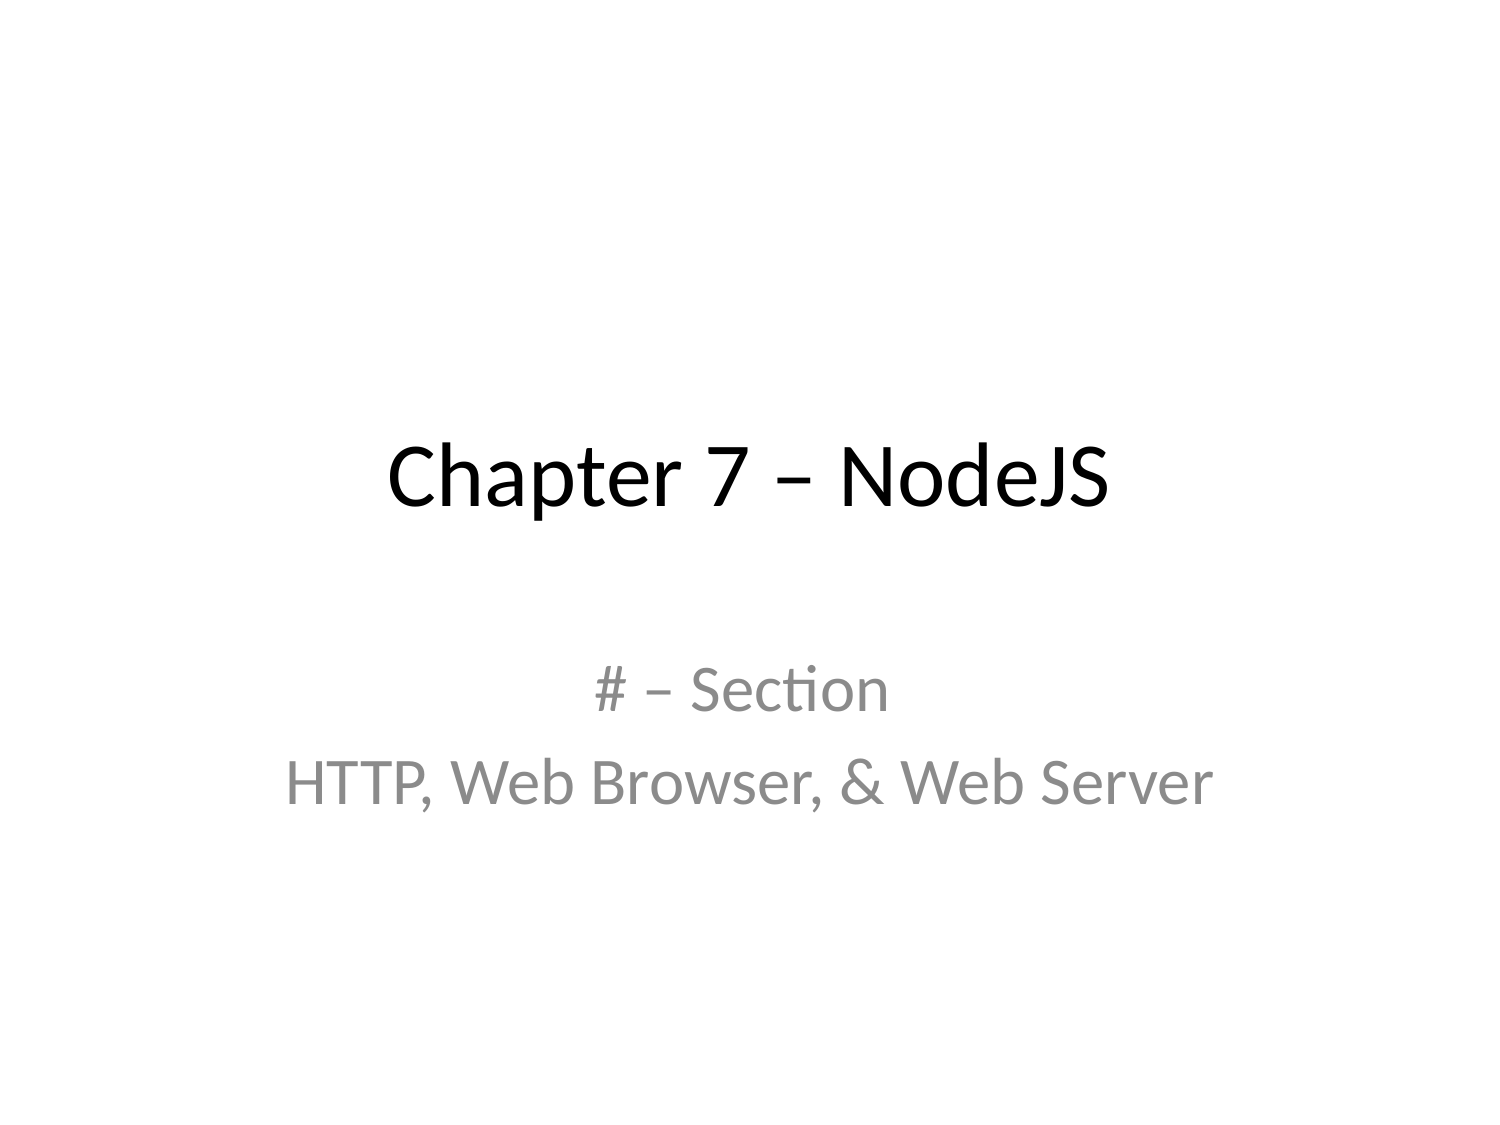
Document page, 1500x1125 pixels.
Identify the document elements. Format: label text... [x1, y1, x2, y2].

subtitle # – Section HTTP, Web Browser, & Web Server [225, 637, 1275, 925]
title Chapter 7 – NodeJS [112, 349, 1388, 591]
